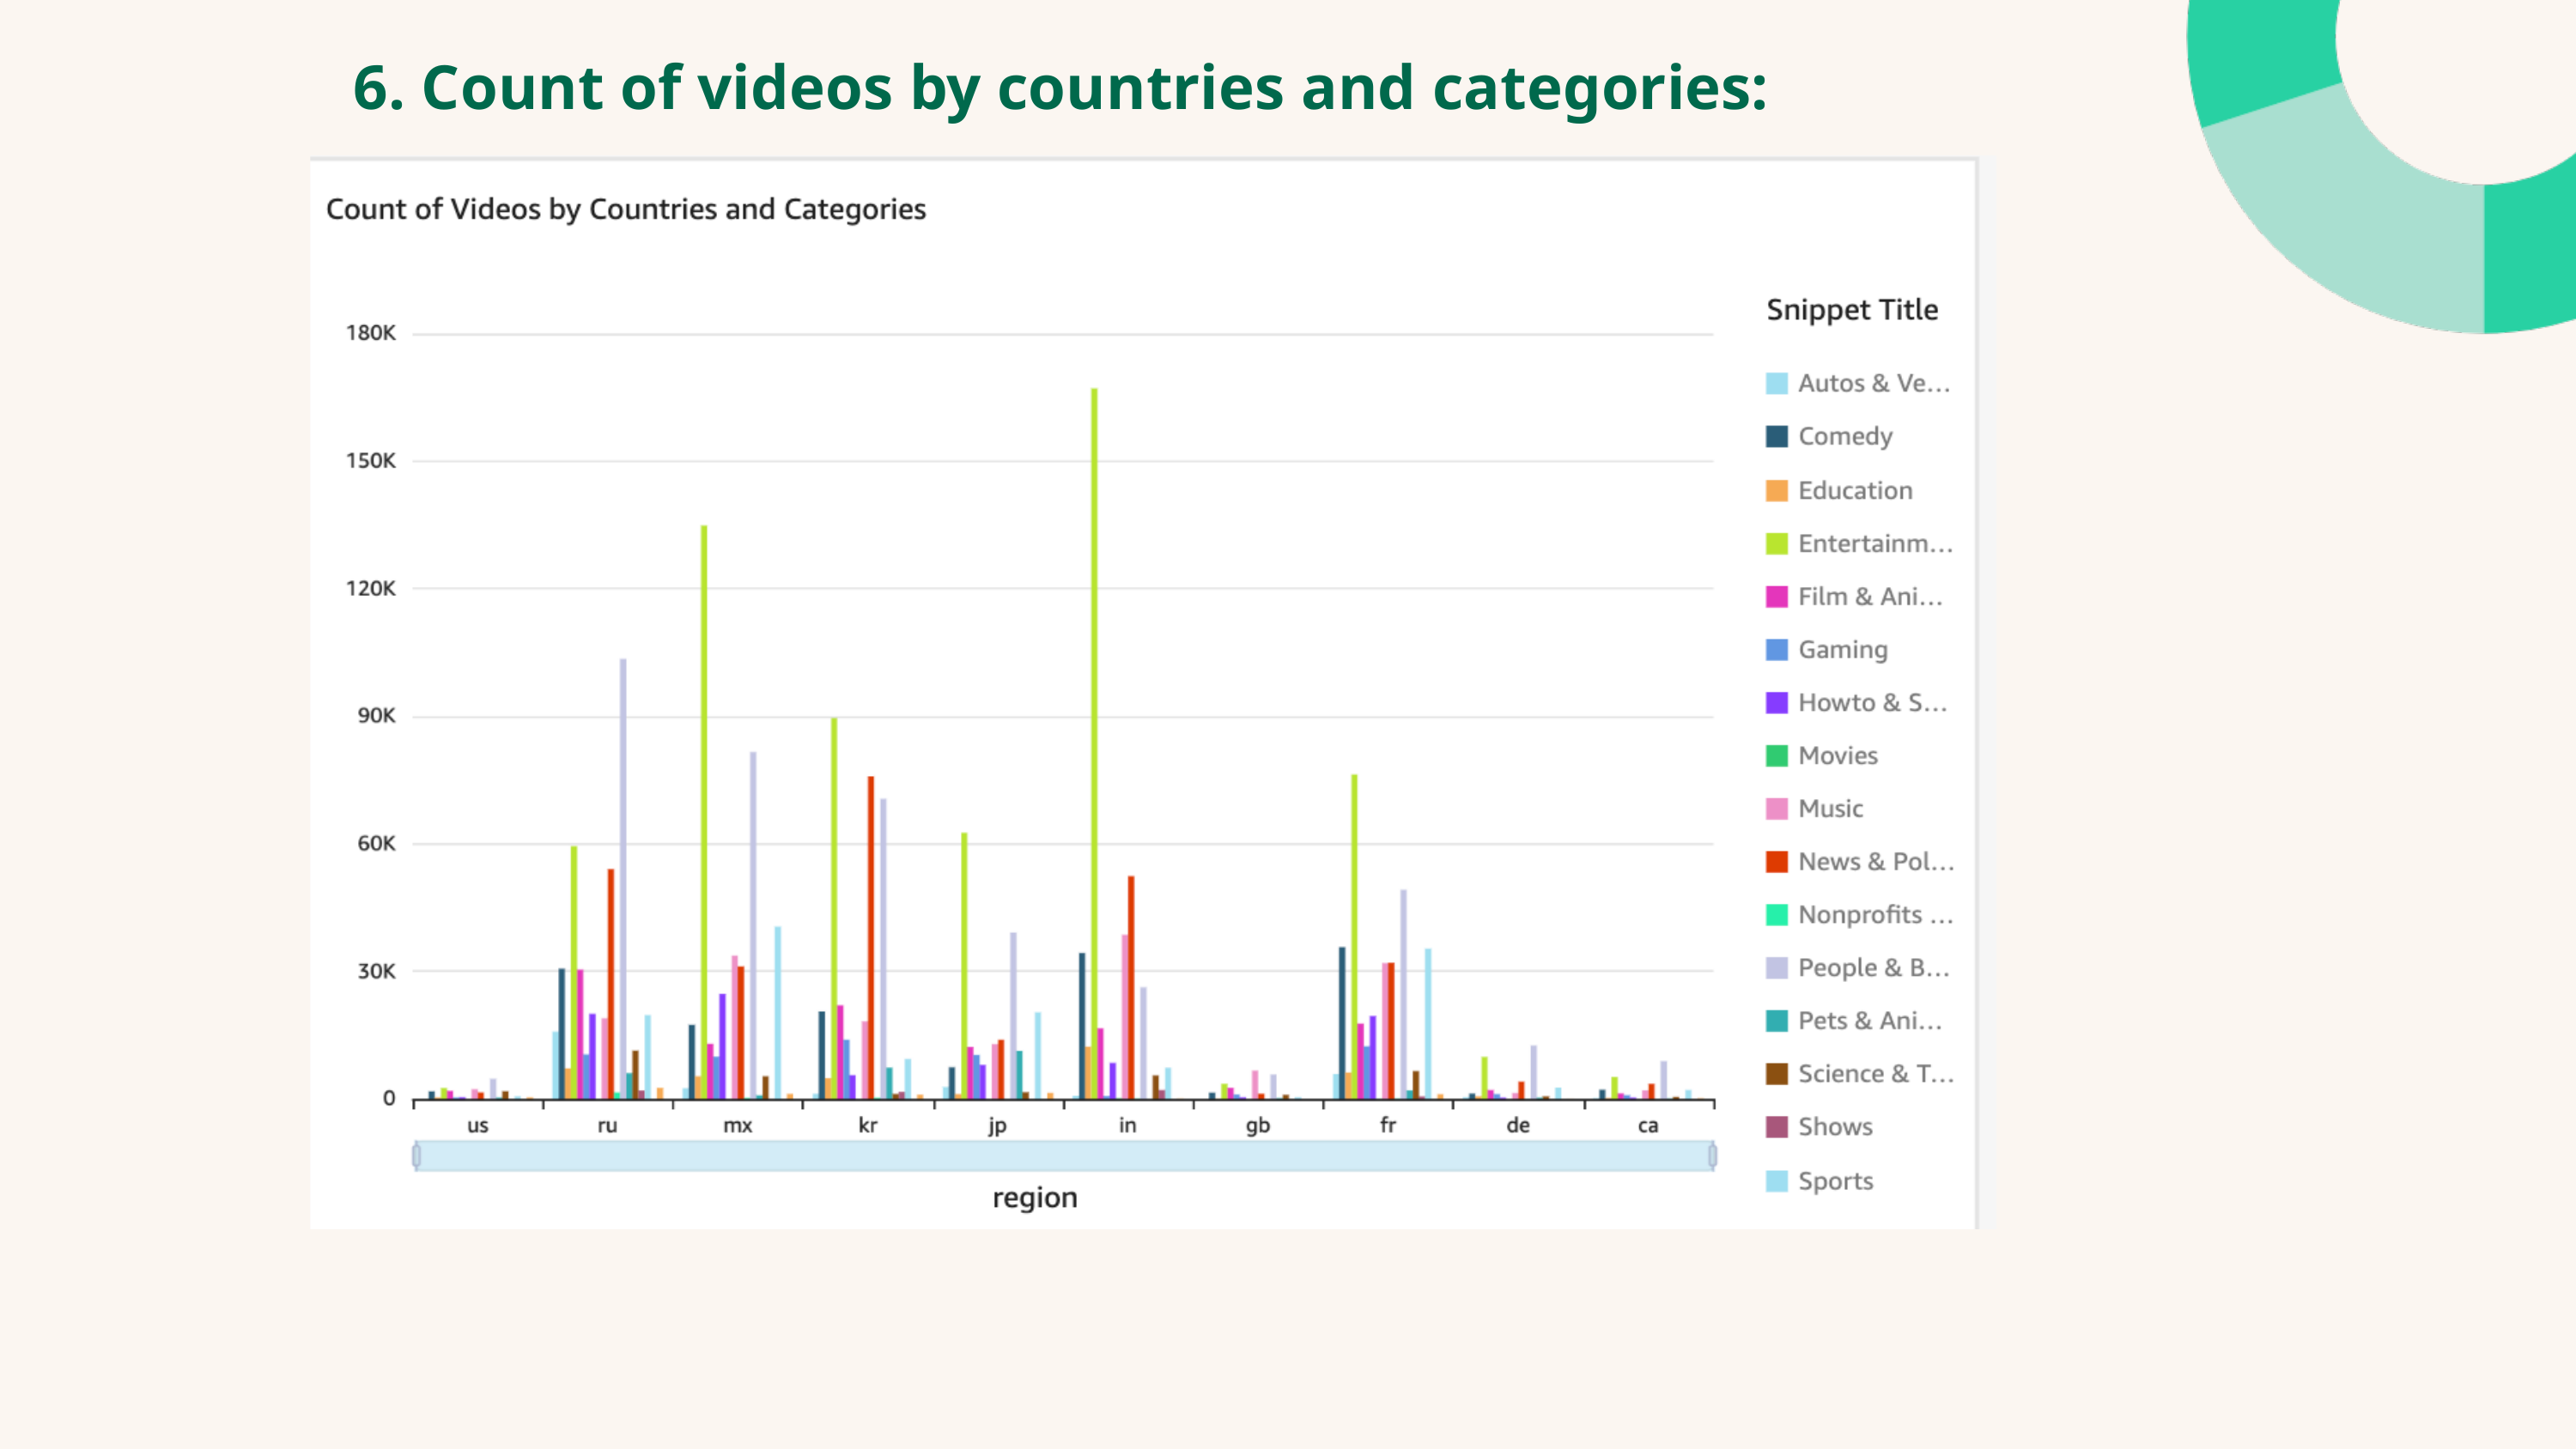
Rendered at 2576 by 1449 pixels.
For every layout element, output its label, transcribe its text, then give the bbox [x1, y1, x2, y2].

text_box [310, 155, 1996, 1229]
text_box 6. Count of videos by countries and categories: [204, 36, 1922, 293]
picture [2127, 0, 2576, 393]
